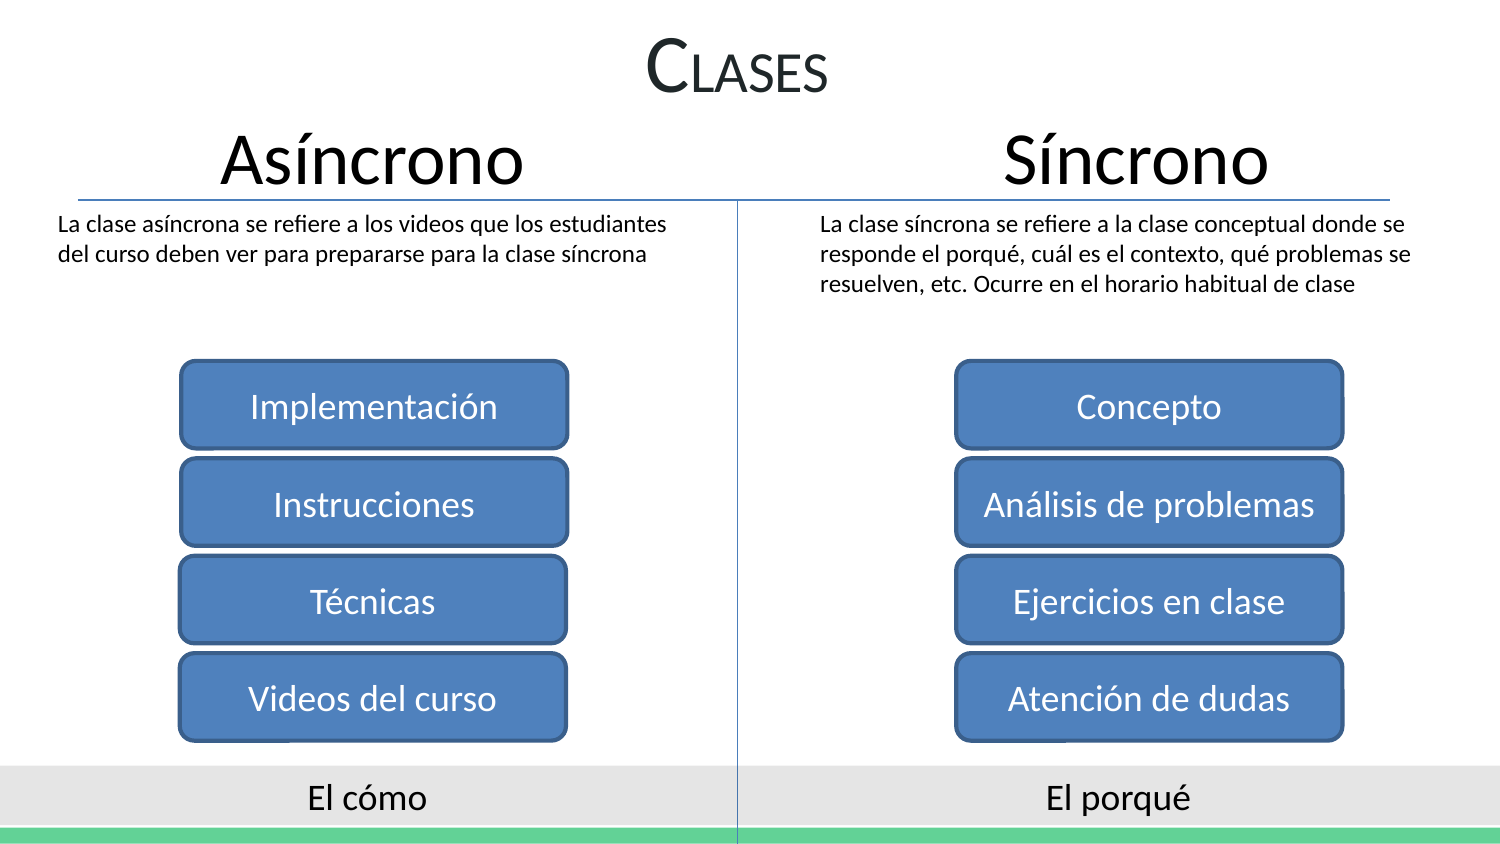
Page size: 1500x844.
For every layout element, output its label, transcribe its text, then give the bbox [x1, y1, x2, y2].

text_box Ejercicios en clase [954, 553, 1345, 646]
text_box Concepto [954, 358, 1345, 451]
text_box La clase asíncrona se refiere a los videos que los estudiantes del curso deben ver para prepararse para la clase síncrona [43, 200, 706, 275]
title CLASES [51, 8, 1424, 110]
text_box El porqué [741, 765, 1500, 826]
text_box Videos del curso [177, 651, 569, 743]
text_box Atención de dudas [954, 651, 1345, 743]
text_box La clase síncrona se refiere a la clase conceptual donde se responde el porqué, cuál es el contexto, qué problemas se resuelven, etc. Ocurre en el horario habitual de clase [805, 200, 1468, 305]
text_box Asíncrono [191, 101, 554, 199]
text_box El cómo [0, 765, 733, 826]
text_box Implementación [179, 358, 570, 451]
text_box Técnicas [177, 553, 569, 646]
text_box Análisis de problemas [954, 456, 1345, 548]
text_box Síncrono [920, 101, 1353, 199]
text_box Instrucciones [179, 456, 570, 548]
